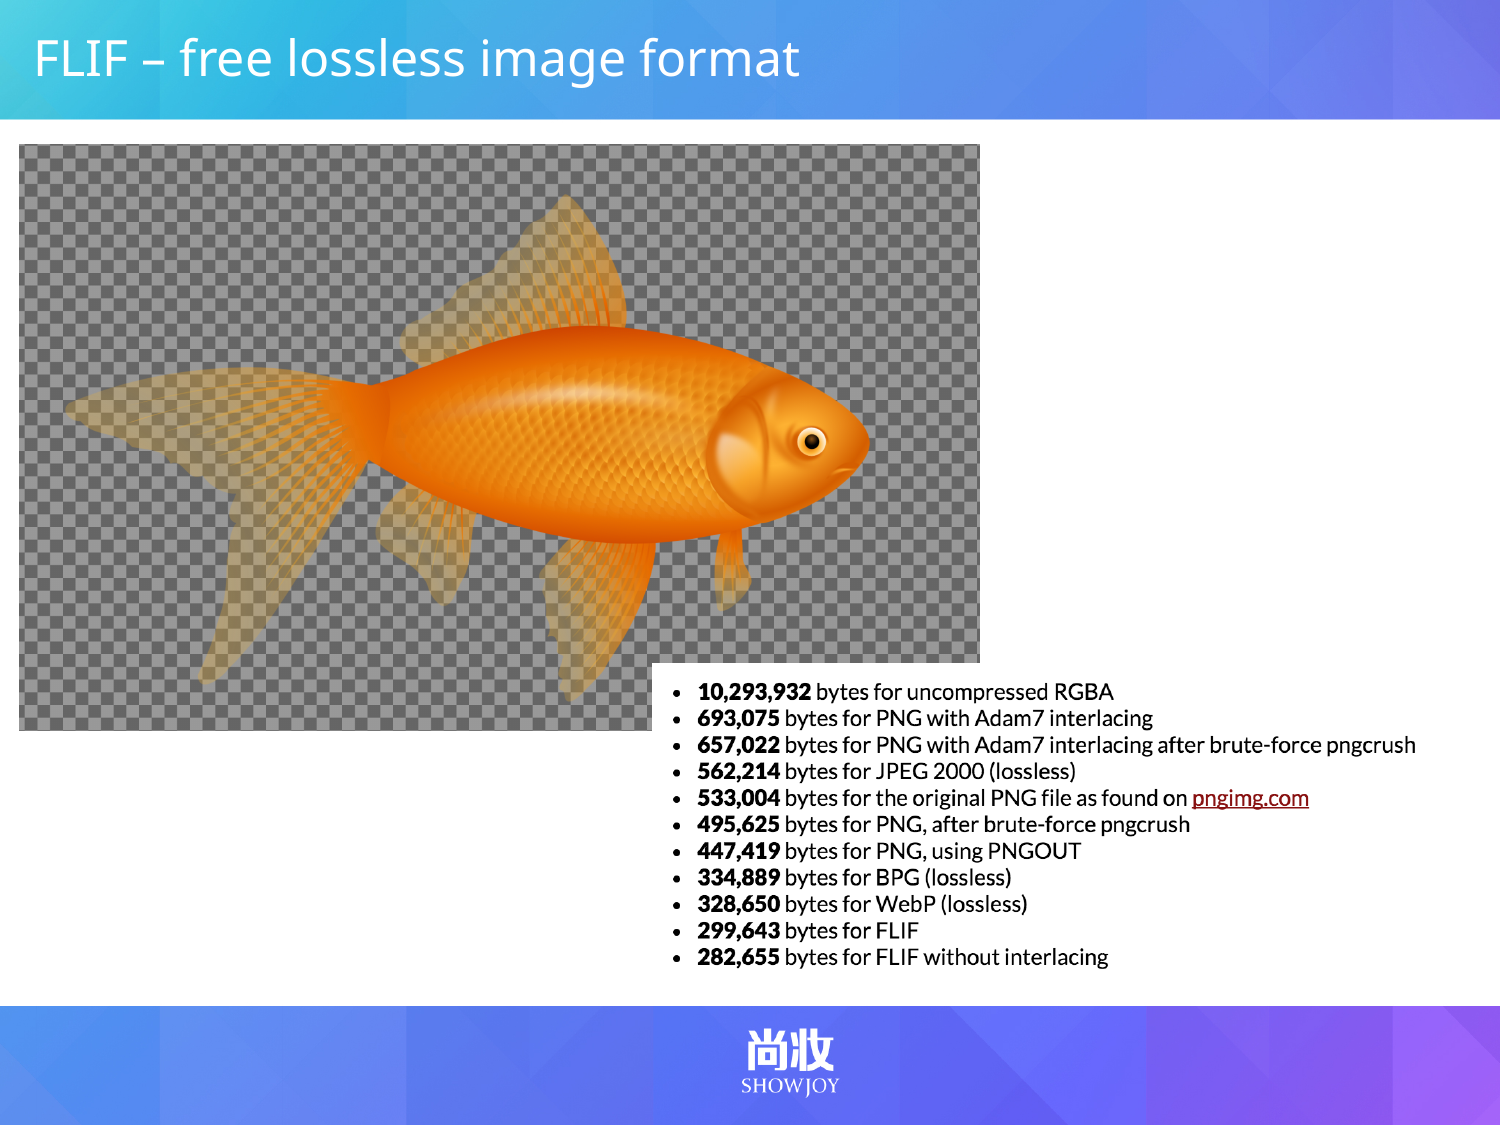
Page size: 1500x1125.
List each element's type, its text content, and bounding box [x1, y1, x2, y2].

text_box FLIF – free lossless image format [18, 18, 1443, 94]
picture [0, 0, 1500, 1125]
